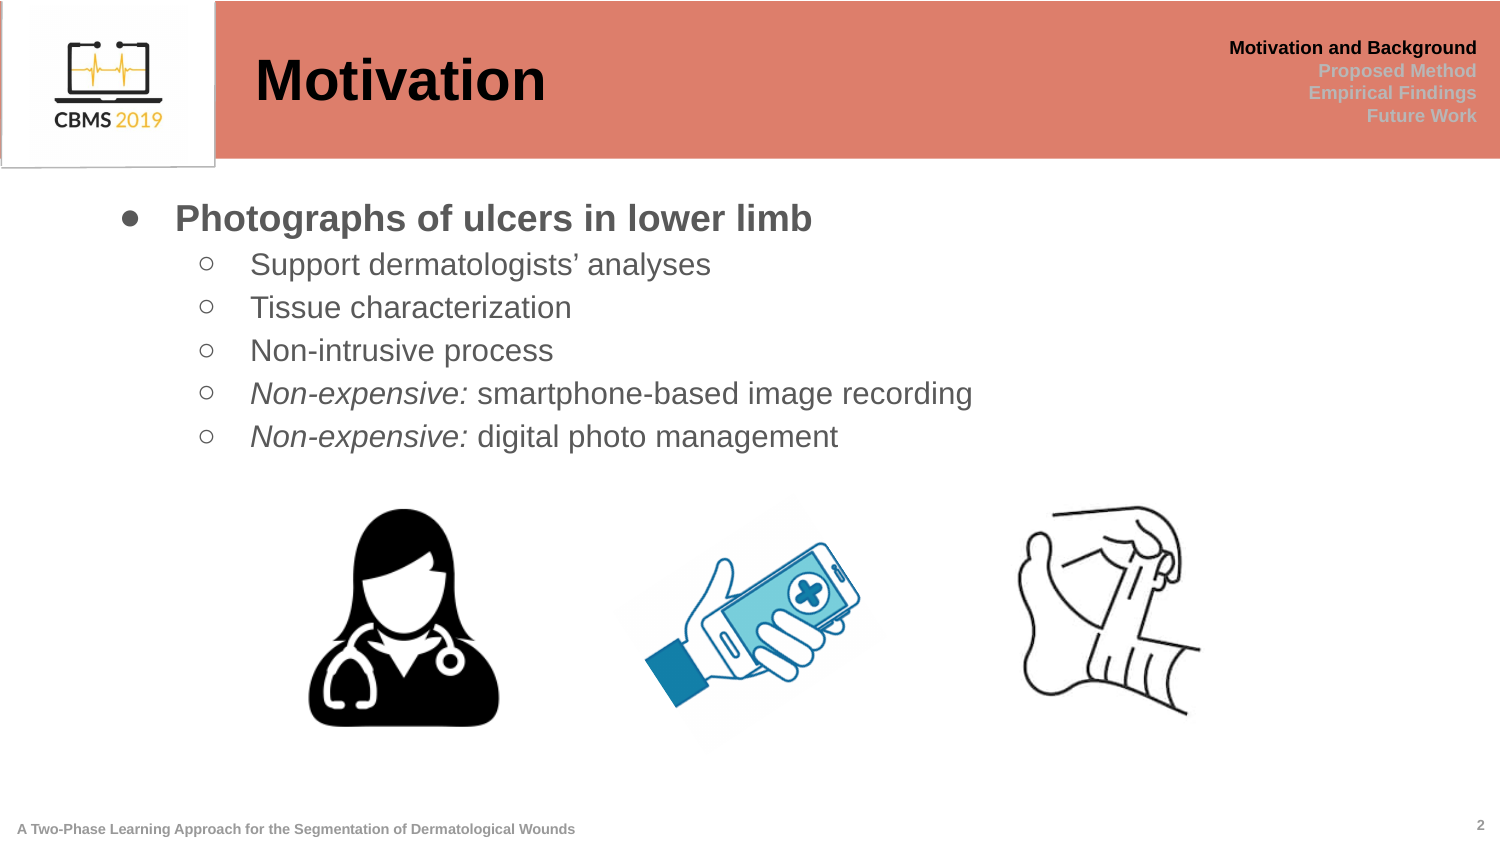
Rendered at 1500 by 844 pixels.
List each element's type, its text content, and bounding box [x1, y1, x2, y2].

list Photographs of ulcers in lower limb Support dermatologists’ analyses Tissue characterization Non-intrusive process Non-expensive: smartphone-based image recording Non-expensive: digital photo management [85, 172, 1454, 732]
slide_number ‹#› [1453, 804, 1500, 844]
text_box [1, 0, 216, 169]
text_box A Two-Phase Learning Approach for the Segmentation of Dermatological Wounds [1, 804, 604, 844]
text_box Motivation and Background Proposed Method Empirical Findings Future Work [1201, 21, 1492, 128]
picture [613, 494, 886, 754]
picture [966, 468, 1253, 739]
picture [283, 497, 525, 739]
title Motivation [240, 27, 1201, 122]
text_box [218, 1, 1500, 159]
